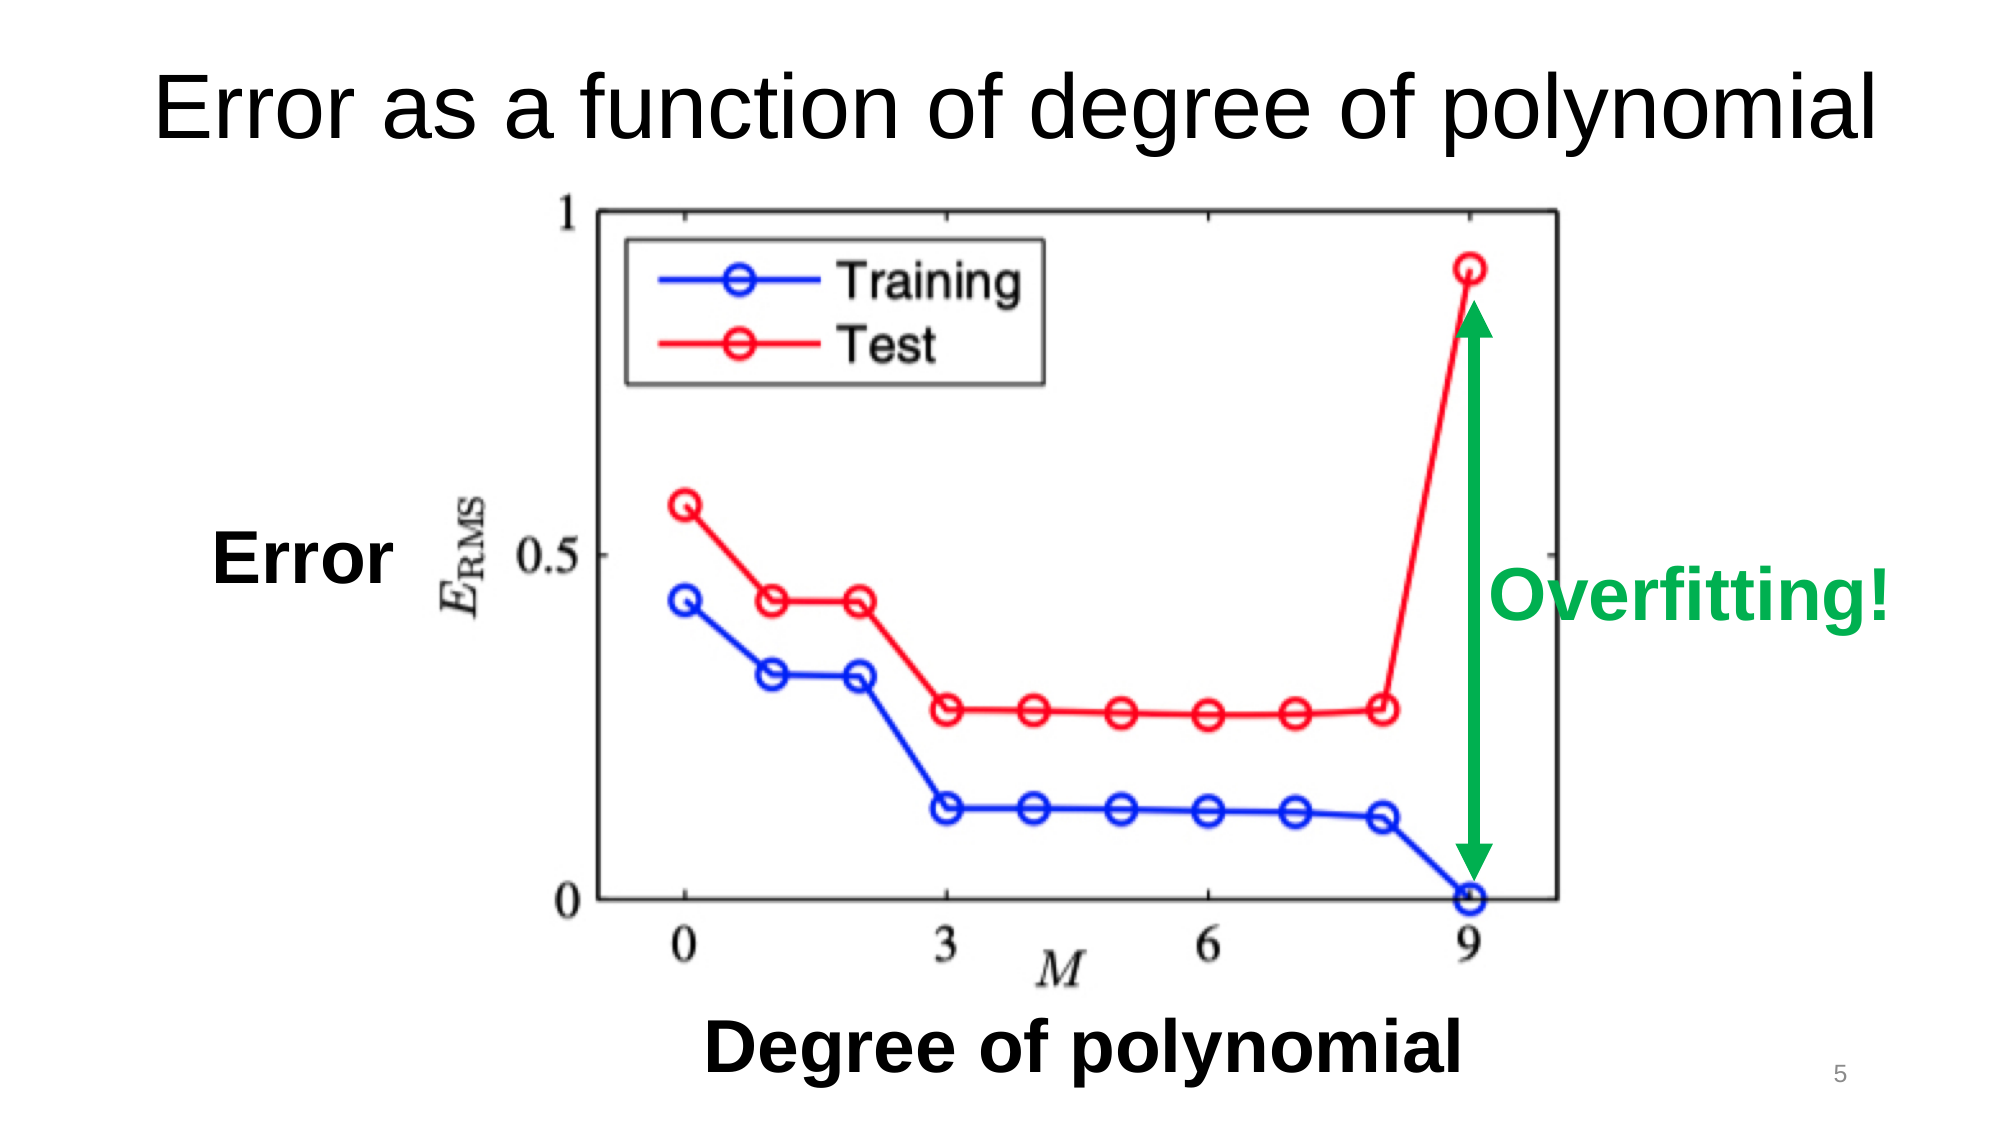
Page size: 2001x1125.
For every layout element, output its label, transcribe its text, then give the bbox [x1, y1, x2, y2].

text_box Degree of polynomial [627, 998, 1542, 1095]
title Error as a function of degree of polynomial [137, 0, 1936, 218]
slide_number 5 [1412, 1042, 1863, 1103]
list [422, 190, 1578, 998]
text_box Overfitting! [1578, 537, 1947, 643]
text_box Error [196, 501, 422, 607]
